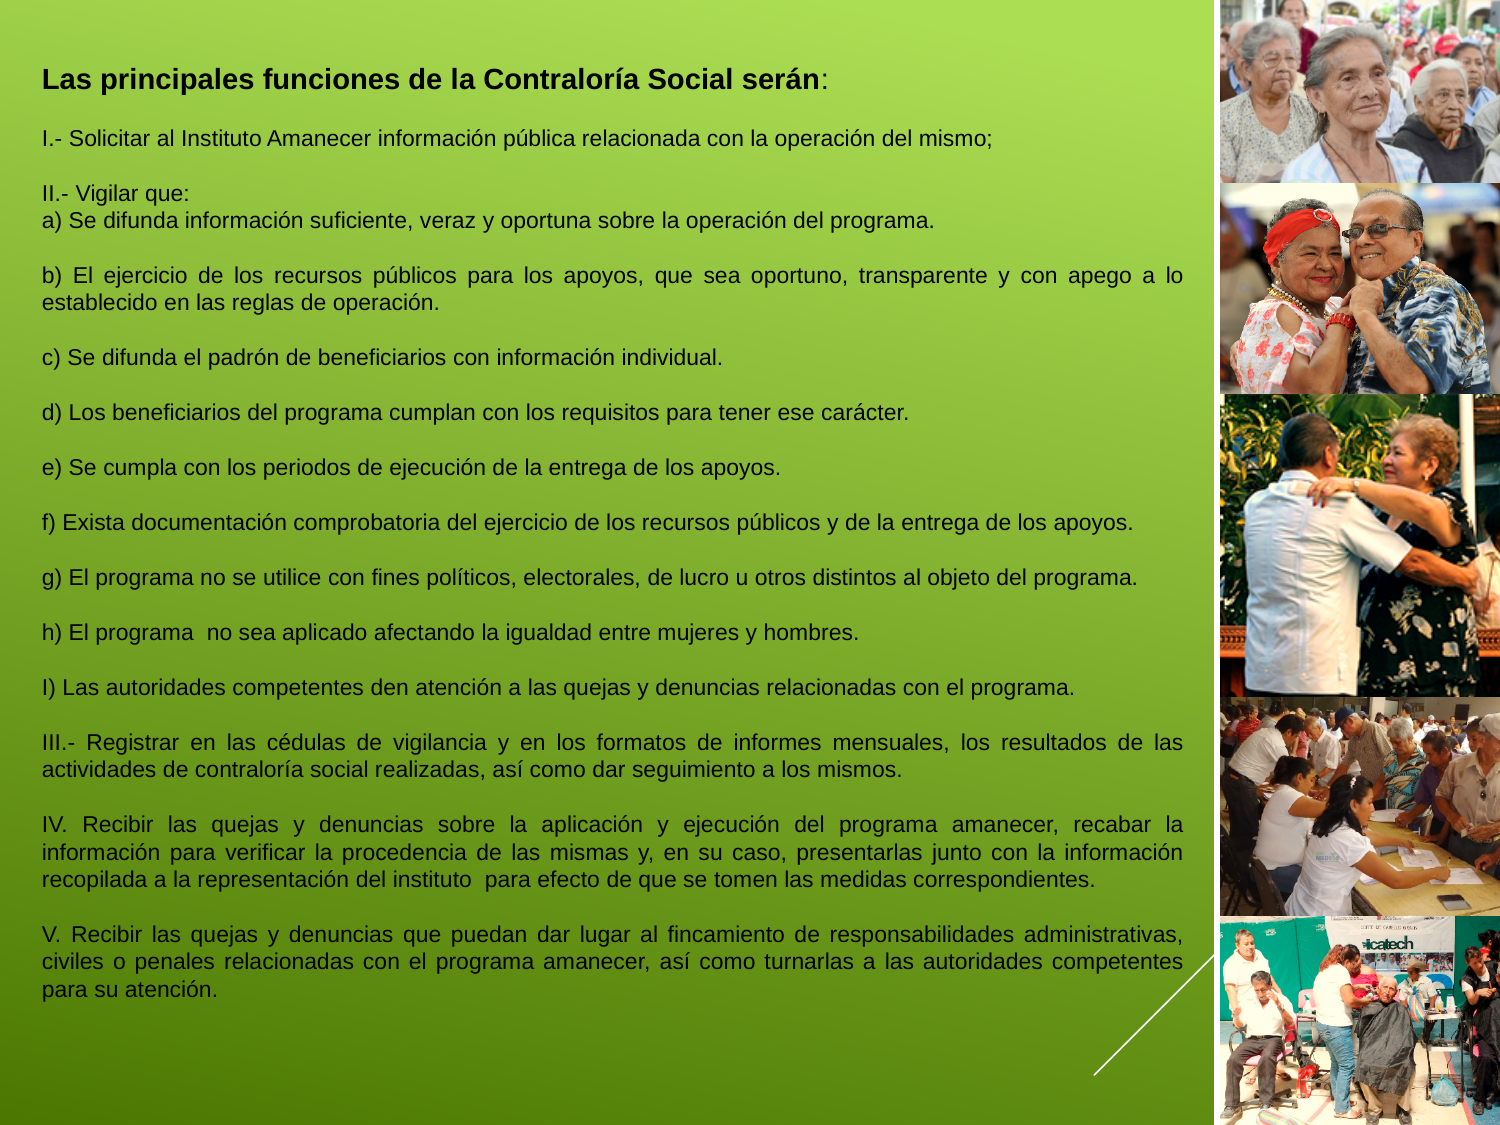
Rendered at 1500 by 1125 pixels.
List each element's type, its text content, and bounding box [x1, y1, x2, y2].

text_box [1216, 0, 1500, 1125]
text_box Las principales funciones de la Contraloría Social serán: I.- Solicitar al Instituto Amanecer información pública relacionada con la operación del mismo; II.- Vigilar que: a) Se difunda información suficiente, veraz y oportuna sobre la operación del programa. b) El ejercicio de los recursos públicos para los apoyos, que sea oportuno, transparente y con apego a lo establecido en las reglas de operación. c) Se difunda el padrón de beneficiarios con información individual. d) Los beneficiarios del programa cumplan con los requisitos para tener ese carácter. e) Se cumpla con los periodos de ejecución de la entrega de los apoyos. f) Exista documentación comprobatoria del ejercicio de los recursos públicos y de la entrega de los apoyos. g) El programa no se utilice con fines políticos, electorales, de lucro u otros distintos al objeto del programa. h) El programa no sea aplicado afectando la igualdad entre mujeres y hombres. I) Las autoridades competentes den atención a las quejas y denuncias relacionadas con el programa. III.- Registrar en las cédulas de vigilancia y en los formatos de informes mensuales, los resultados de las actividades de contraloría social realizadas, así como dar seguimiento a los mismos. IV. Recibir las quejas y denuncias sobre la aplicación y ejecución del programa amanecer, recabar la información para verificar la procedencia de las mismas y, en su caso, presentarlas junto con la información recopilada a la representación del instituto para efecto de que se tomen las medidas correspondientes. V. Recibir las quejas y denuncias que puedan dar lugar al fincamiento de responsabilidades administrativas, civiles o penales relacionadas con el programa amanecer, así como turnarlas a las autoridades competentes para su atención. [27, 53, 1200, 1120]
